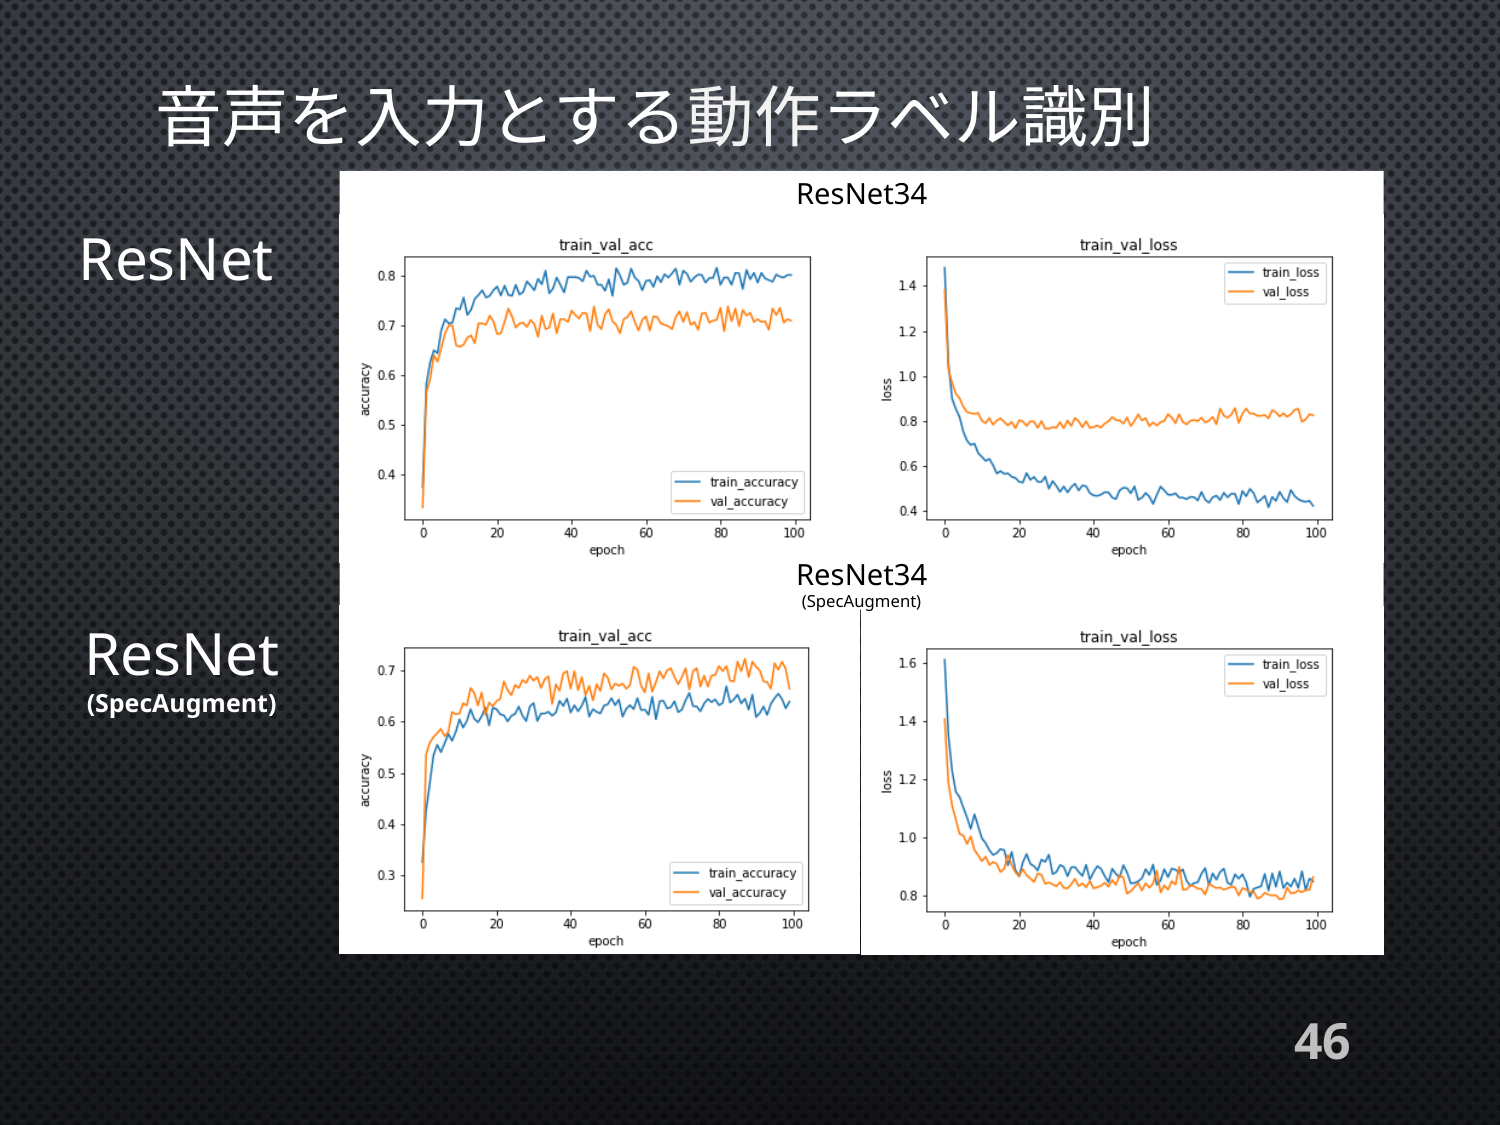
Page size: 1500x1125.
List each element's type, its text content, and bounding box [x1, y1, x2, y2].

slide_number 46 [1171, 1013, 1367, 1074]
text_box ResNet (SpecAugment) [0, 609, 336, 725]
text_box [339, 170, 1384, 955]
title 音声を入力とする動作ラベル識別 [140, 47, 1360, 182]
text_box ResNet [64, 214, 300, 300]
